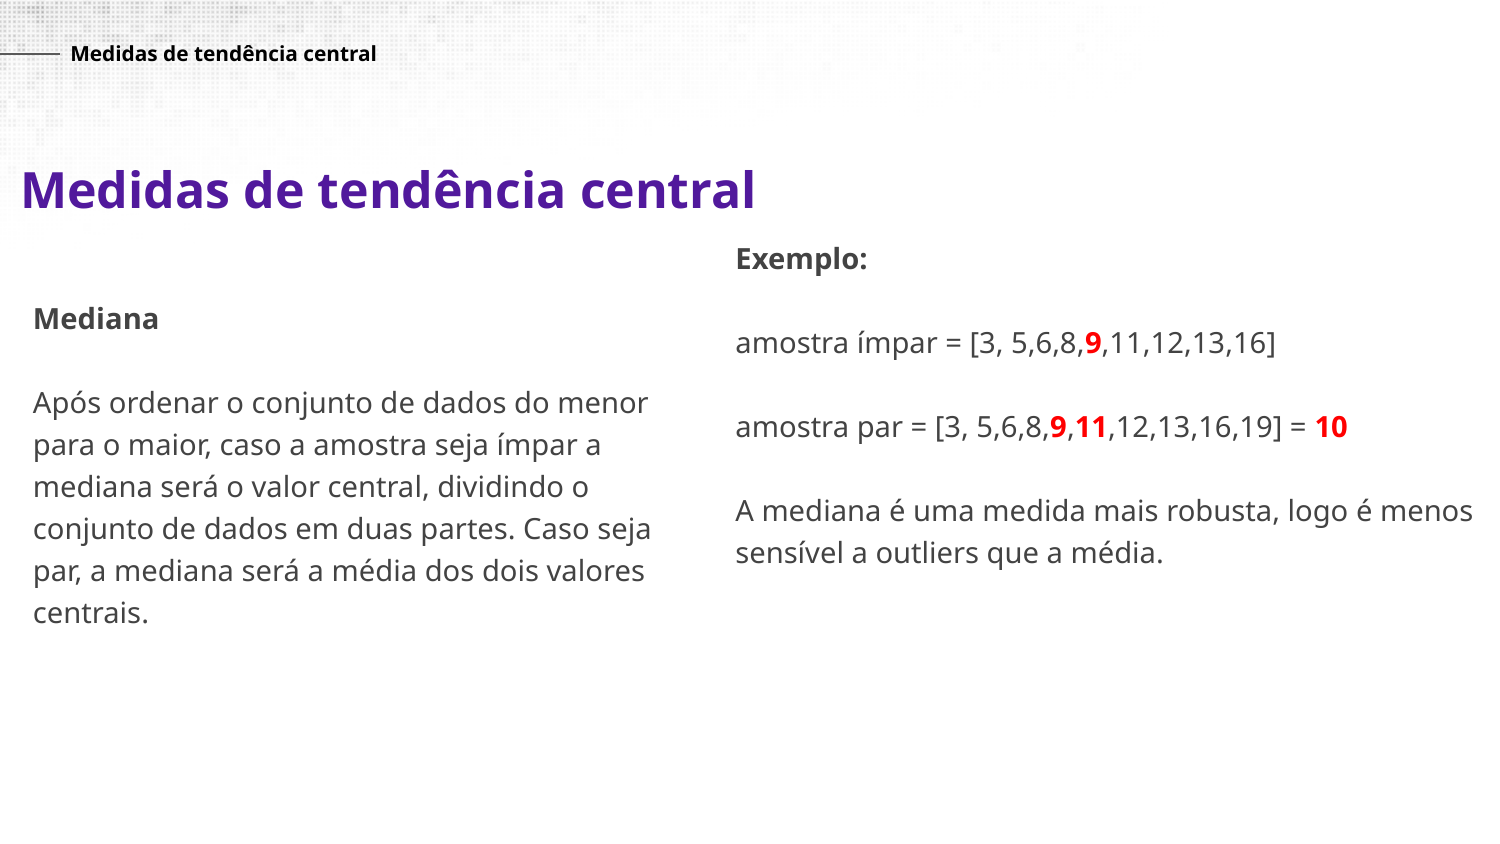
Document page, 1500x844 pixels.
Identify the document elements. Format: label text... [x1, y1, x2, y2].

text_box Mediana Após ordenar o conjunto de dados do menor para o maior, caso a amostra seja ímpar a mediana será o valor central, dividindo o conjunto de dados em duas partes. Caso seja par, a mediana será a média dos dois valores centrais. [29, 290, 672, 671]
text_box Exemplo: amostra ímpar = [3, 5,6,8,9,11,12,13,16] amostra par = [3, 5,6,8,9,11,12,13,16,19] = 10 A mediana é uma medida mais robusta, logo é menos sensível a outliers que a média. [732, 260, 1493, 813]
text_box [0, 0, 1500, 251]
